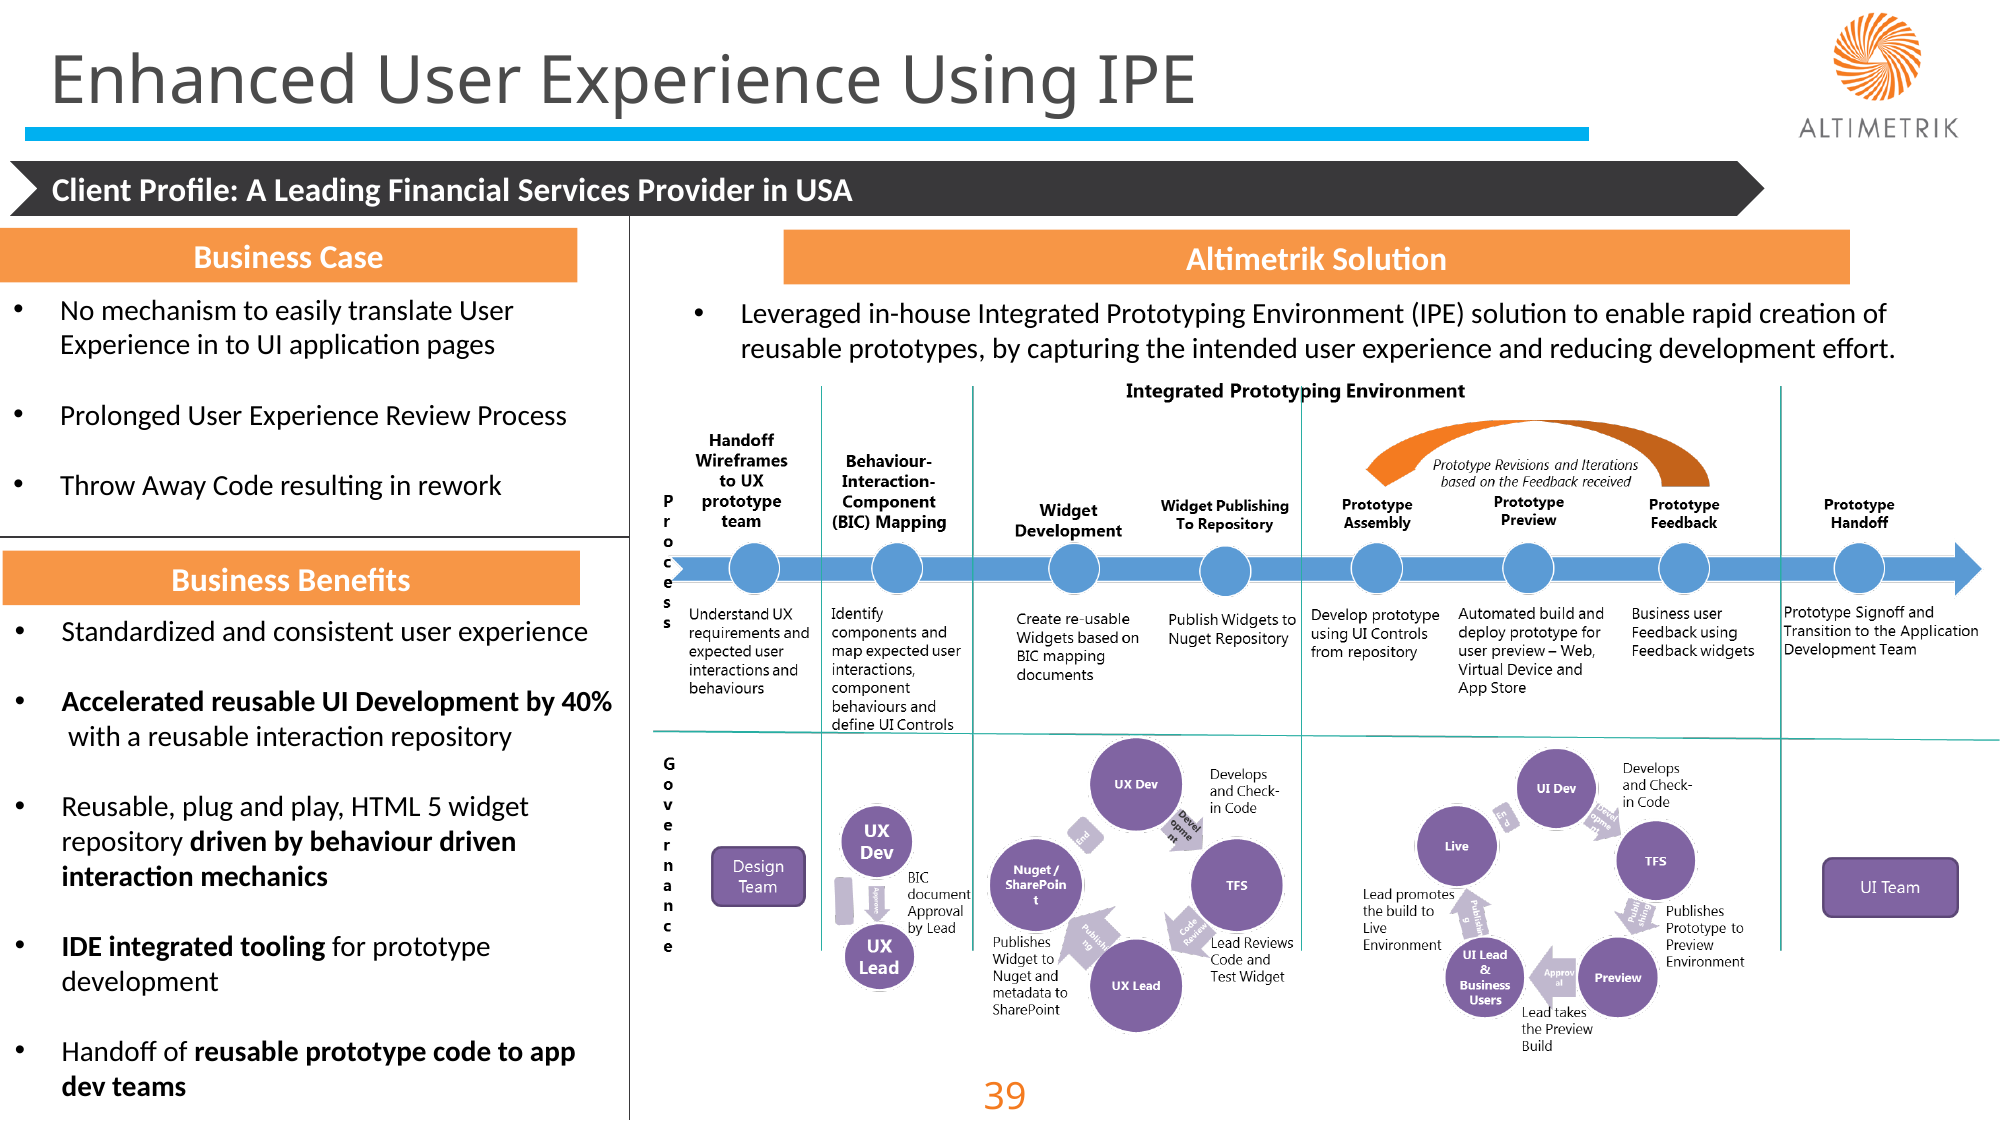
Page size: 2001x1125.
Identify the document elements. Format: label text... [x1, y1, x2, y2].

text_box Leveraged in-house Integrated Prototyping Environment (IPE) solution to enable rapid creation of reusable prototypes, by capturing the intended user experience and reducing development effort. [679, 287, 1955, 370]
picture [652, 371, 2000, 1062]
picture [1796, 0, 1960, 151]
text_box Business Case [0, 227, 578, 283]
text_box No mechanism to easily translate User Experience in to UI application pages Prolonged User Experience Review Process Throw Away Code resulting in rework [0, 283, 625, 536]
text_box Client Profile: A Leading Financial Services Provider in USA [10, 161, 1765, 216]
text_box Standardized and consistent user experience Accelerated reusable UI Development by 40% with a reusable interaction repository Reusable, plug and play, HTML 5 widget repository driven by behaviour driven interaction mechanics IDE integrated tooling for prototype development Handoff of reusable prototype code to app dev teams [0, 605, 628, 1125]
text_box Business Benefits [2, 550, 580, 605]
text_box Altimetrik Solution [783, 229, 1850, 285]
title Enhanced User Experience Using IPE [31, 20, 1819, 134]
